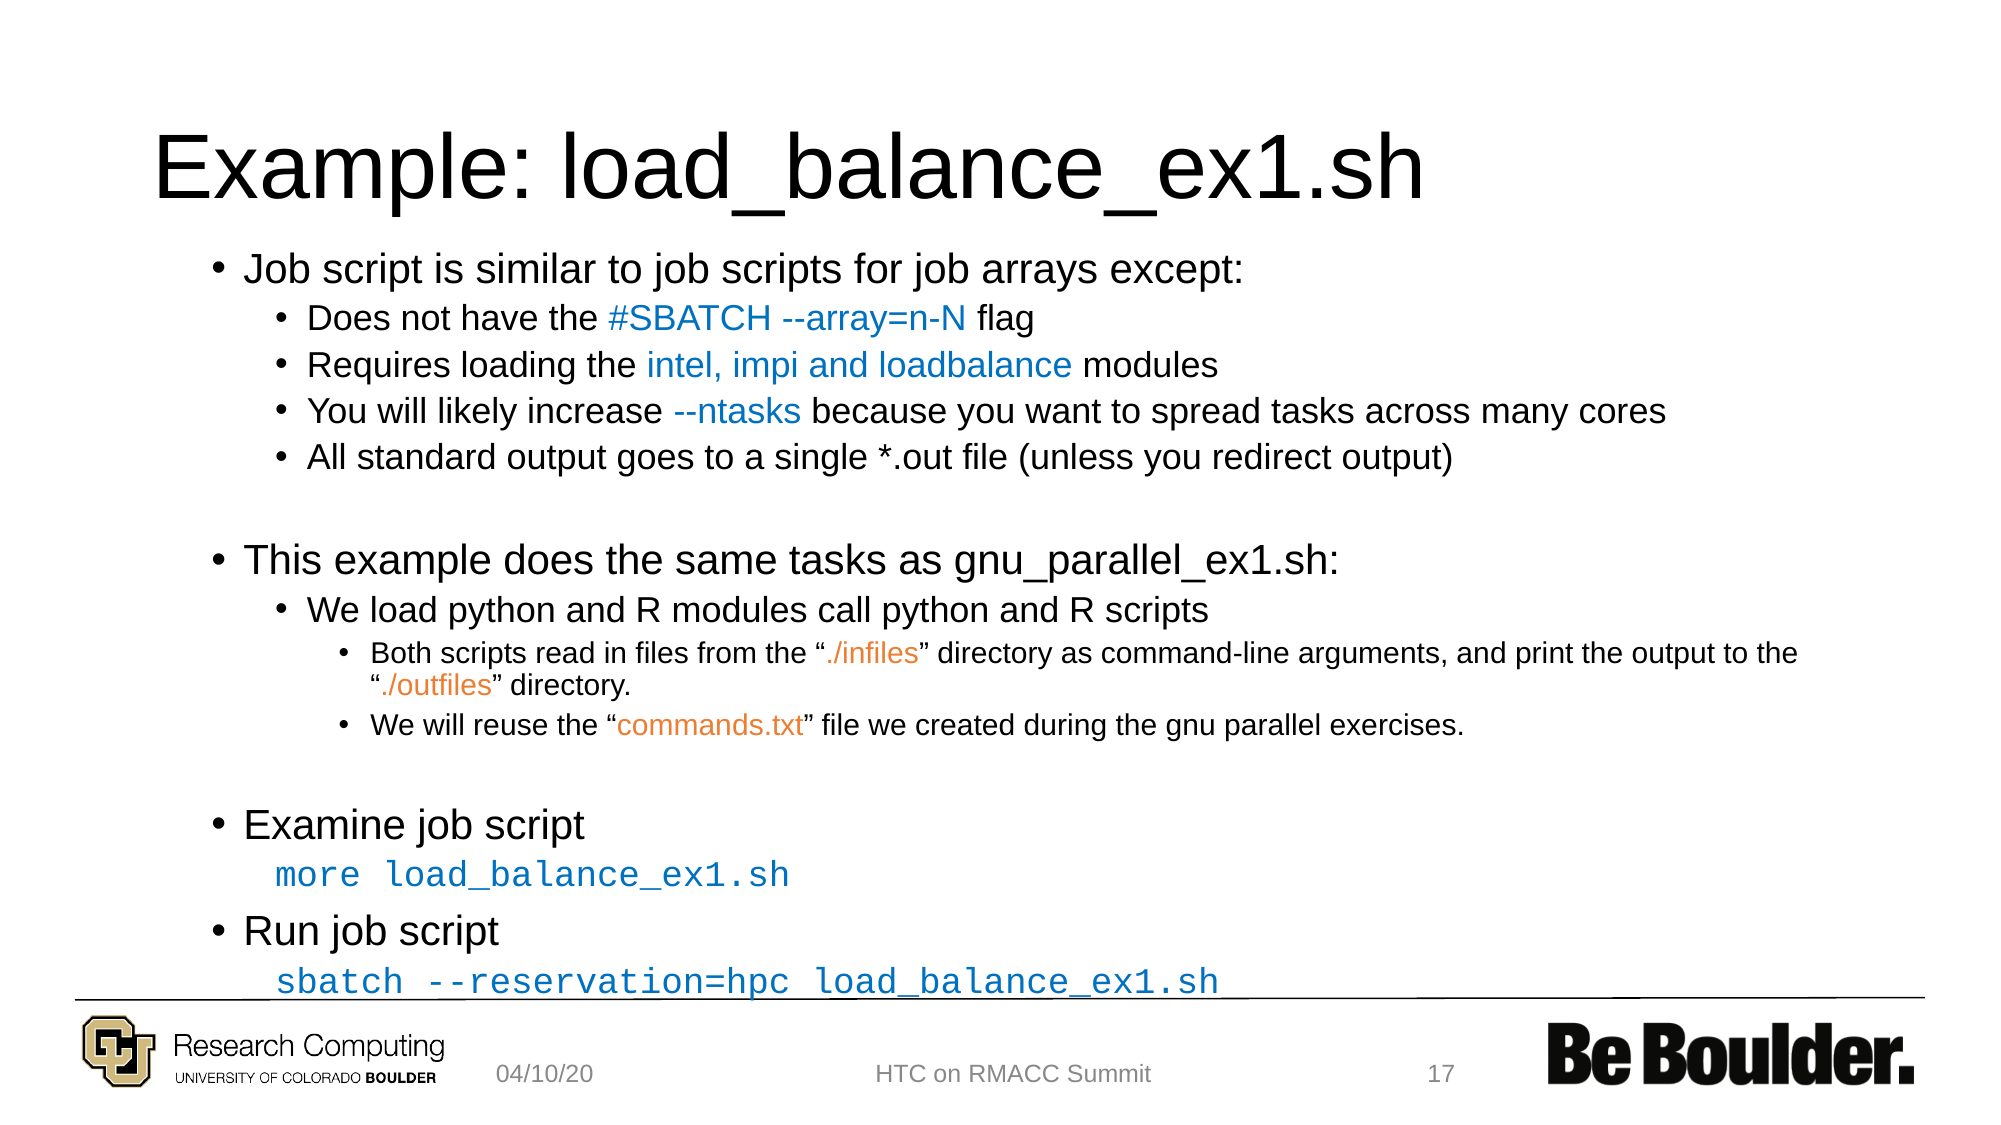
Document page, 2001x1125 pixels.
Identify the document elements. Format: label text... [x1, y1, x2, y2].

picture [1524, 1019, 1938, 1088]
picture [81, 1015, 444, 1088]
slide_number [480, 1042, 615, 1103]
list Job script is similar to job scripts for job arrays except: Does not have the #SBATCH --array=n-N flag Requires loading the intel, impi and loadbalance modules You will likely increase --ntasks because you want to spread tasks across many cores All standard output goes to a single *.out file (unless you redirect output) This example does the same tasks as gnu_parallel_ex1.sh: We load python and R modules call python and R scripts Both scripts read in files from the “./infiles” directory as command-line arguments, and print the output to the “./outfiles” directory. We will reuse the “commands.txt” file we created during the gnu parallel exercises. Examine job script more load_balance_ex1.sh Run job script sbatch --reservation=hpc load_balance_ex1.sh [196, 239, 1954, 1019]
footer HTC on RMACC Summit [676, 1042, 1352, 1103]
slide_number ‹#› [1412, 1042, 1525, 1103]
title Example: load_balance_ex1.sh [137, 59, 1911, 278]
